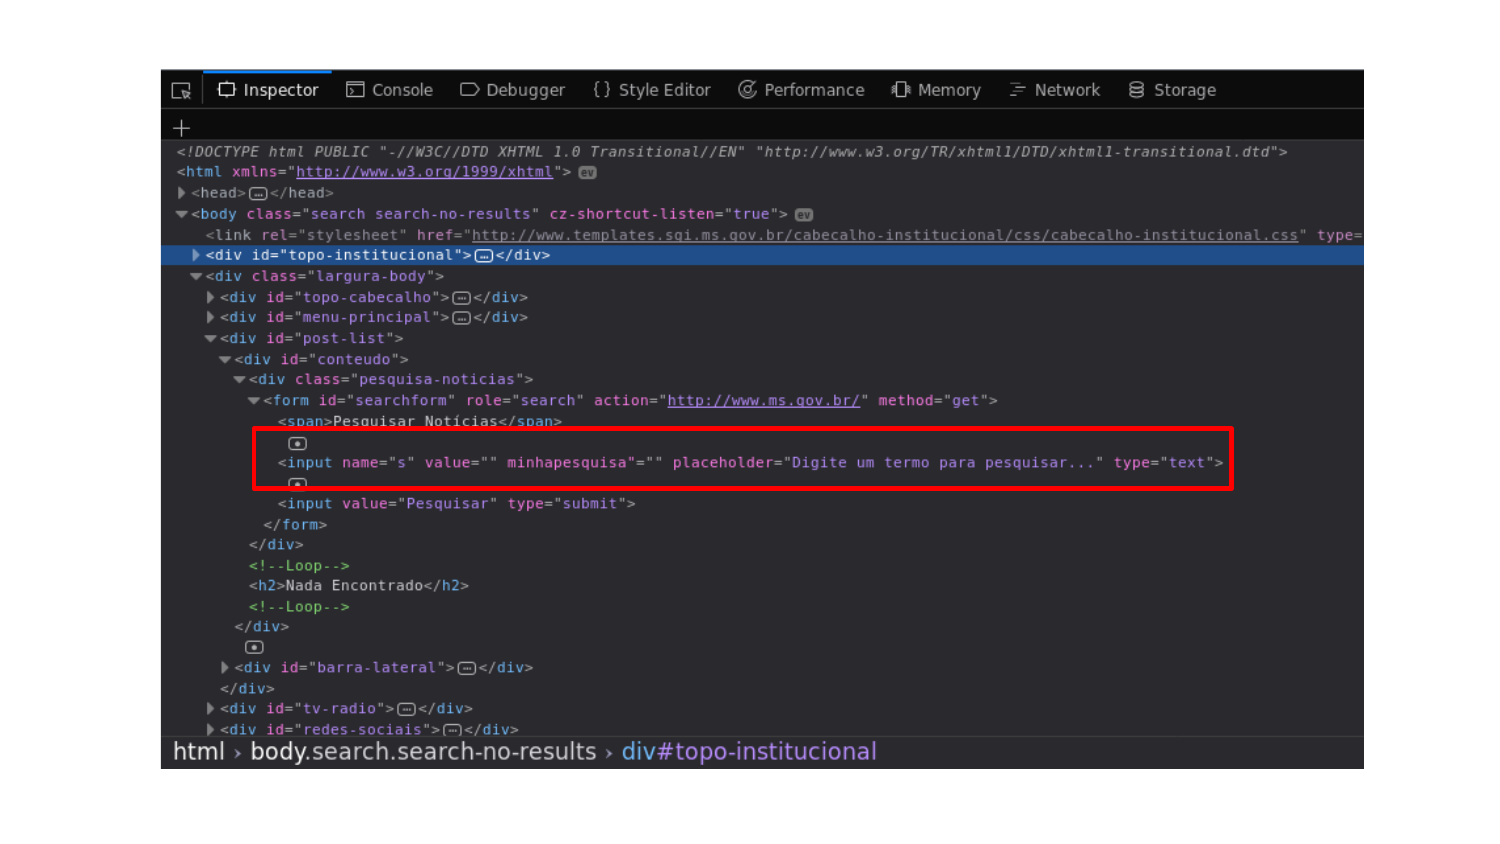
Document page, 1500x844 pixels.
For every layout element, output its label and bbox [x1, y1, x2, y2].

picture [160, 69, 1365, 769]
